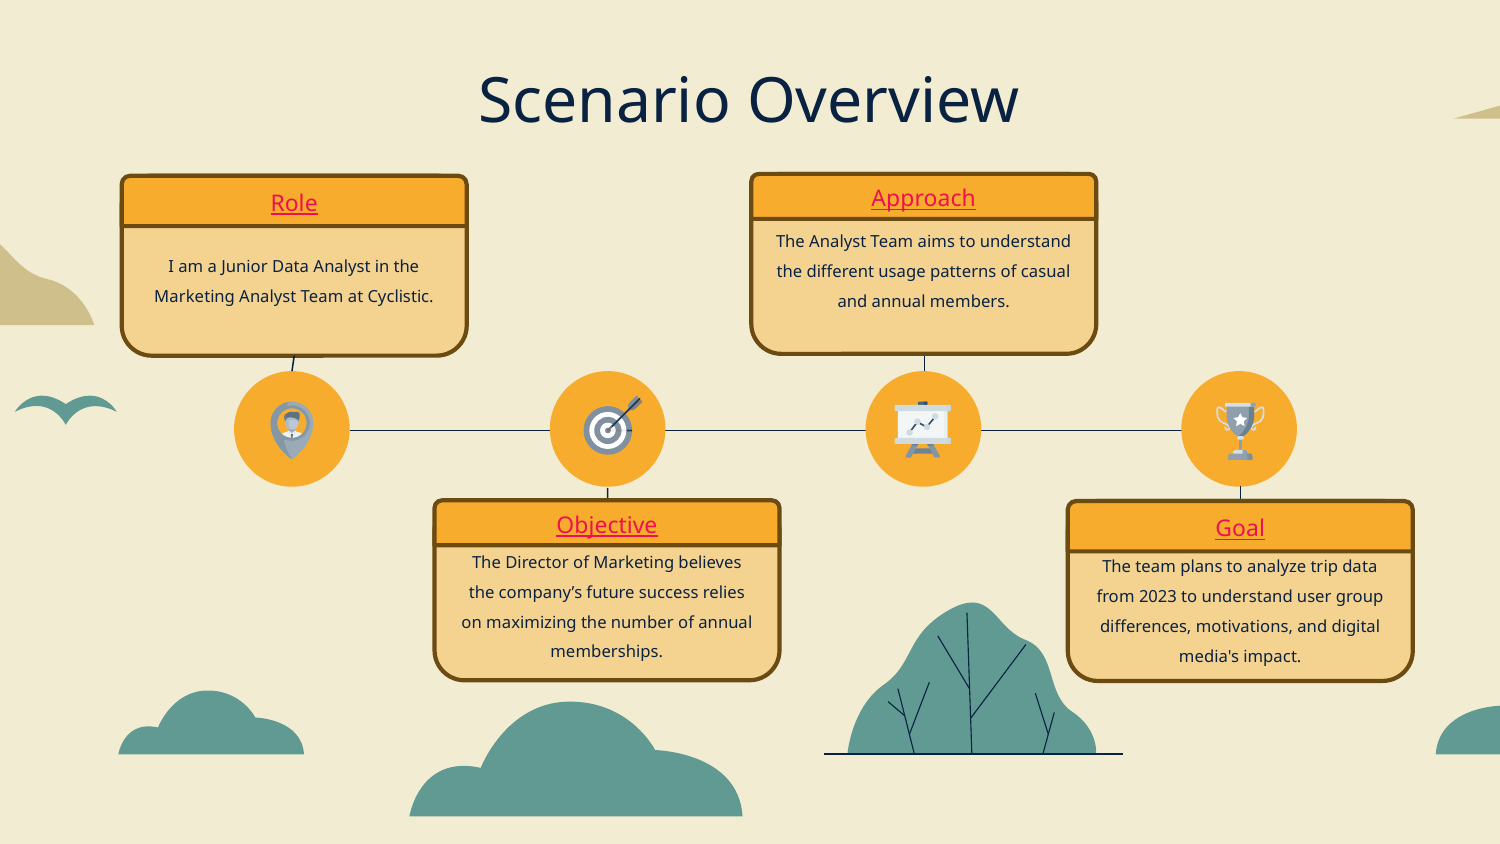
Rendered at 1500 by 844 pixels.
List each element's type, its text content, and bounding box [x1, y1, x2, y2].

title Scenario Overview [117, 45, 1381, 124]
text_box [434, 500, 780, 681]
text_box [121, 175, 467, 356]
text_box [549, 371, 666, 429]
text_box [1181, 371, 1297, 487]
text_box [270, 401, 314, 460]
text_box [234, 371, 350, 487]
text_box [751, 173, 1097, 355]
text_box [1067, 500, 1413, 682]
text_box [866, 438, 981, 487]
text_box [118, 690, 305, 755]
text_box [1216, 402, 1265, 461]
text_box [409, 701, 743, 817]
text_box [583, 395, 644, 455]
text_box [865, 371, 982, 429]
text_box [550, 438, 665, 487]
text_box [823, 602, 1124, 755]
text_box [894, 401, 952, 458]
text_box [291, 355, 295, 372]
